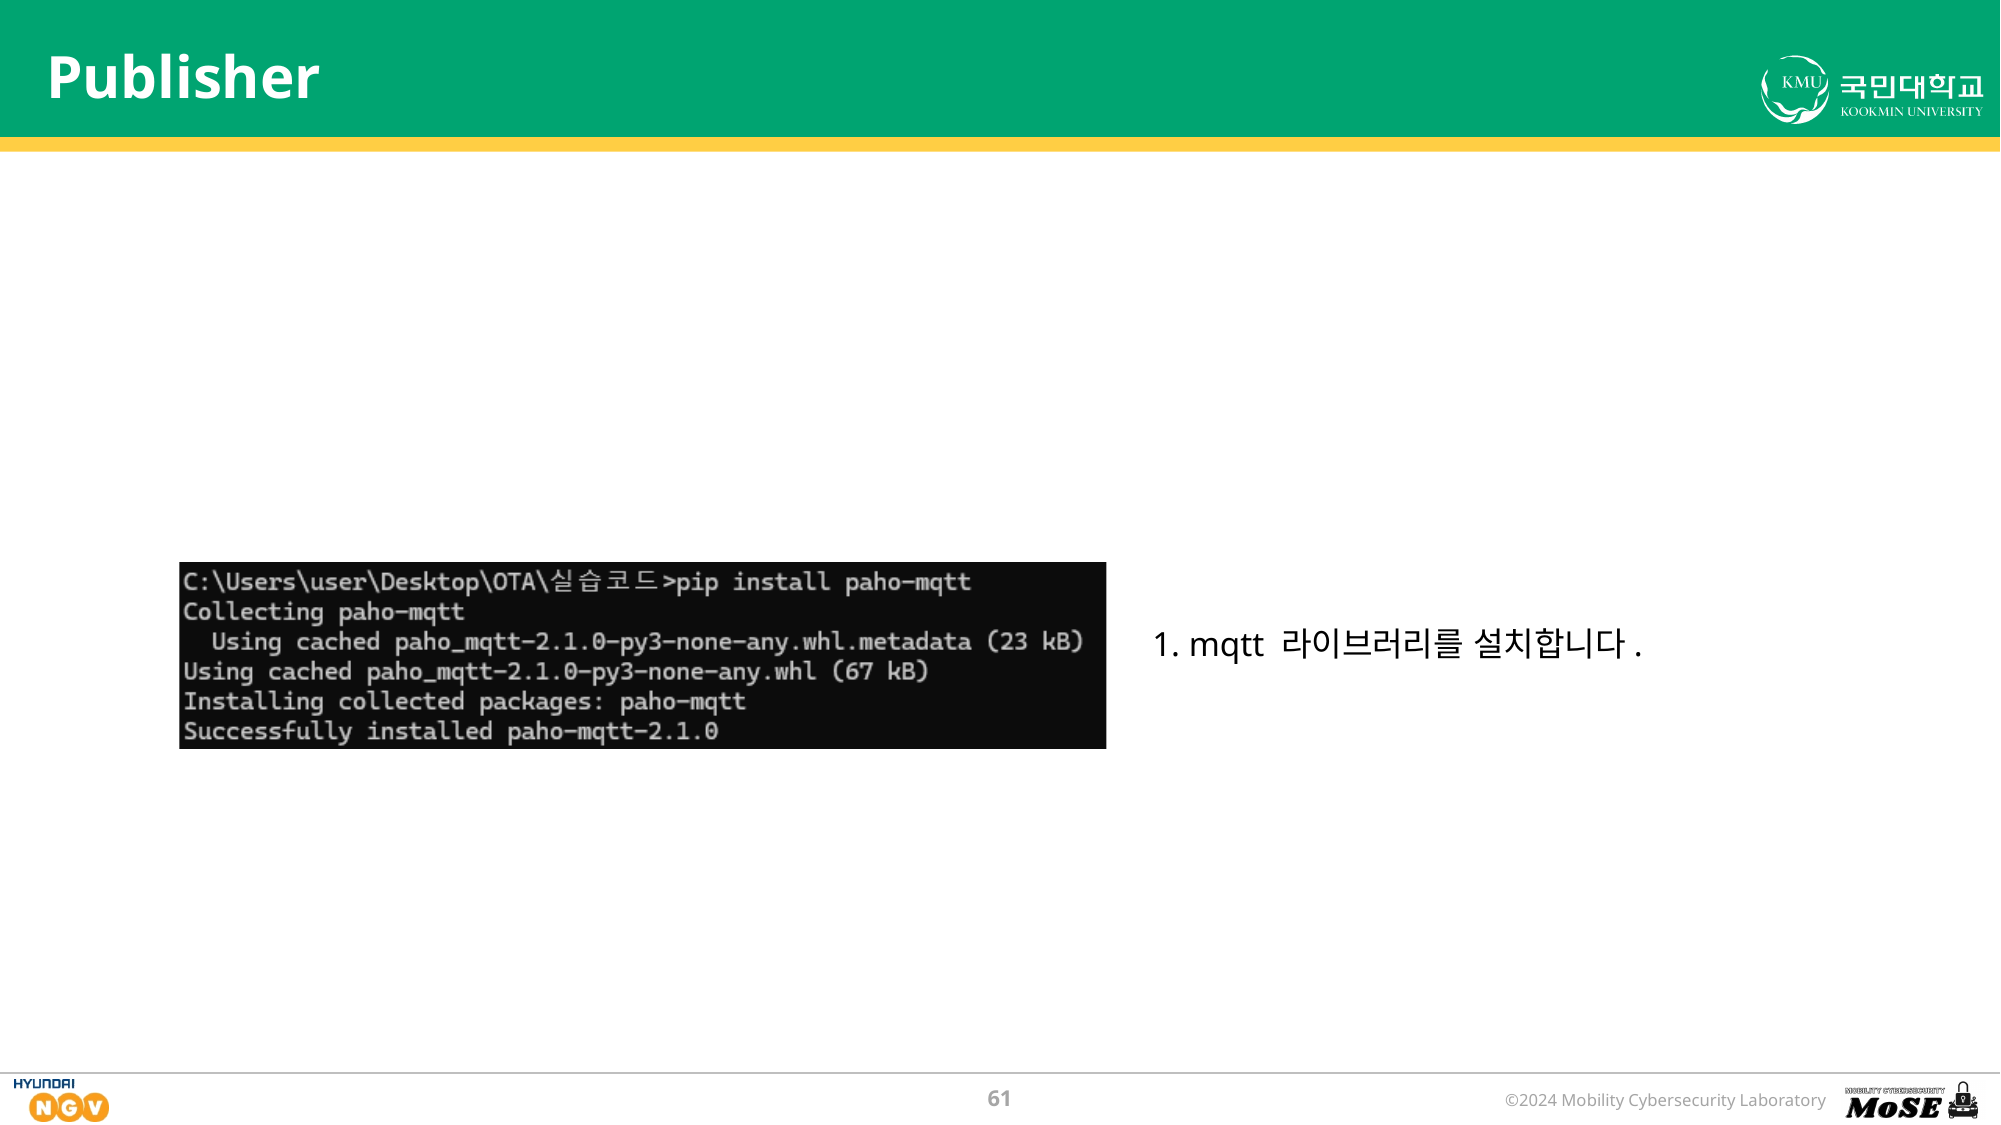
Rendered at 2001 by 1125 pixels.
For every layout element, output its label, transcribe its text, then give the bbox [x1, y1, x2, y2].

picture [14, 1079, 109, 1122]
picture [179, 562, 1107, 749]
title Publisher [31, 10, 1744, 148]
picture [1841, 1080, 1986, 1120]
text_box 1. mqtt 라이브러리를 설치합니다. [1137, 616, 1685, 671]
